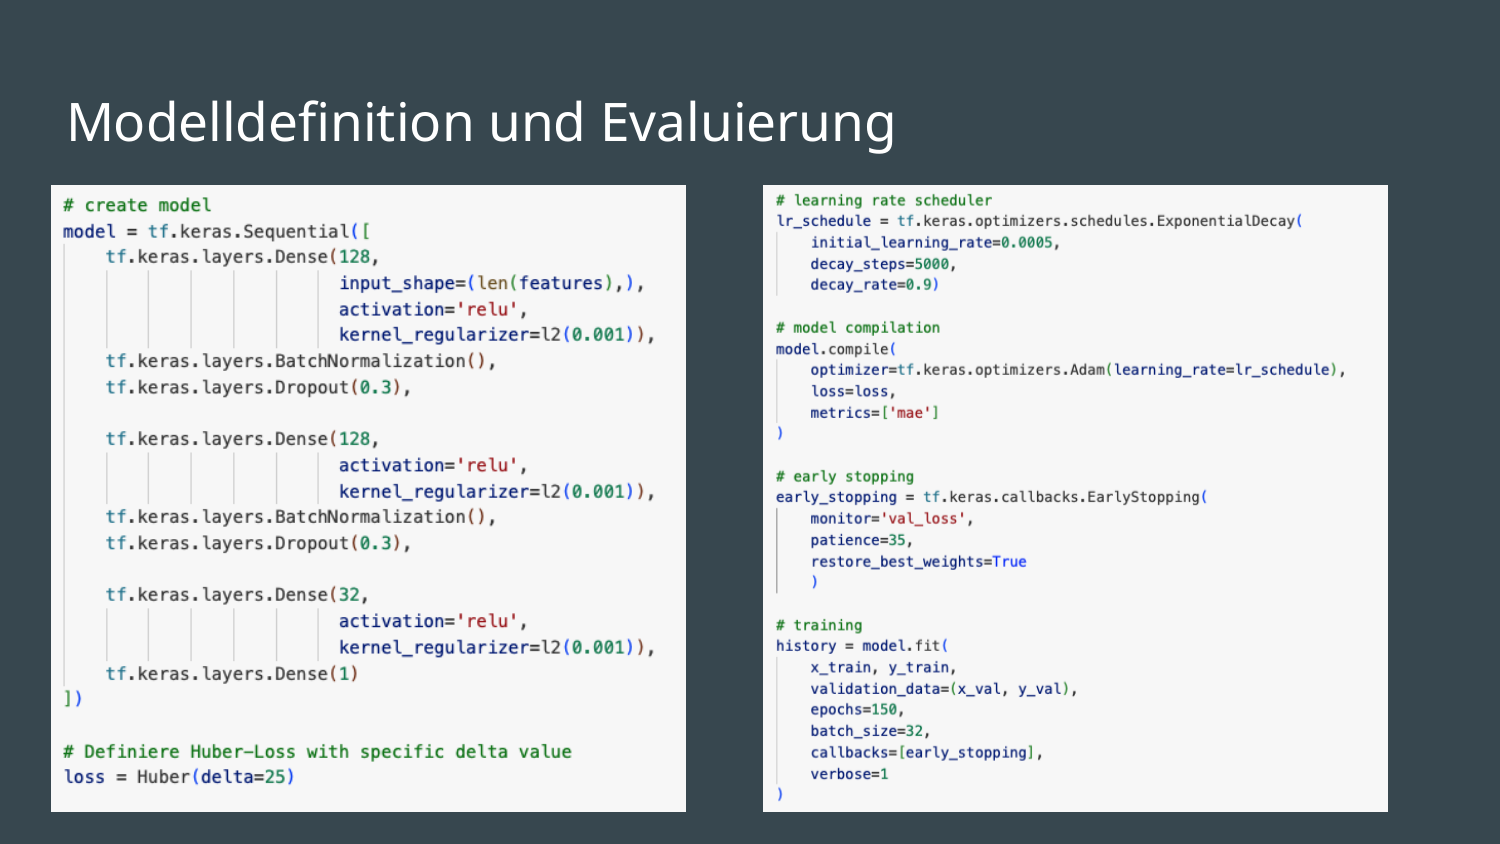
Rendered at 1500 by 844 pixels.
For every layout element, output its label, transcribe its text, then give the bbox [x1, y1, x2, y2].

title Modelldefinition und Evaluierung [51, 72, 1449, 167]
picture [50, 184, 686, 813]
picture [762, 184, 1389, 813]
